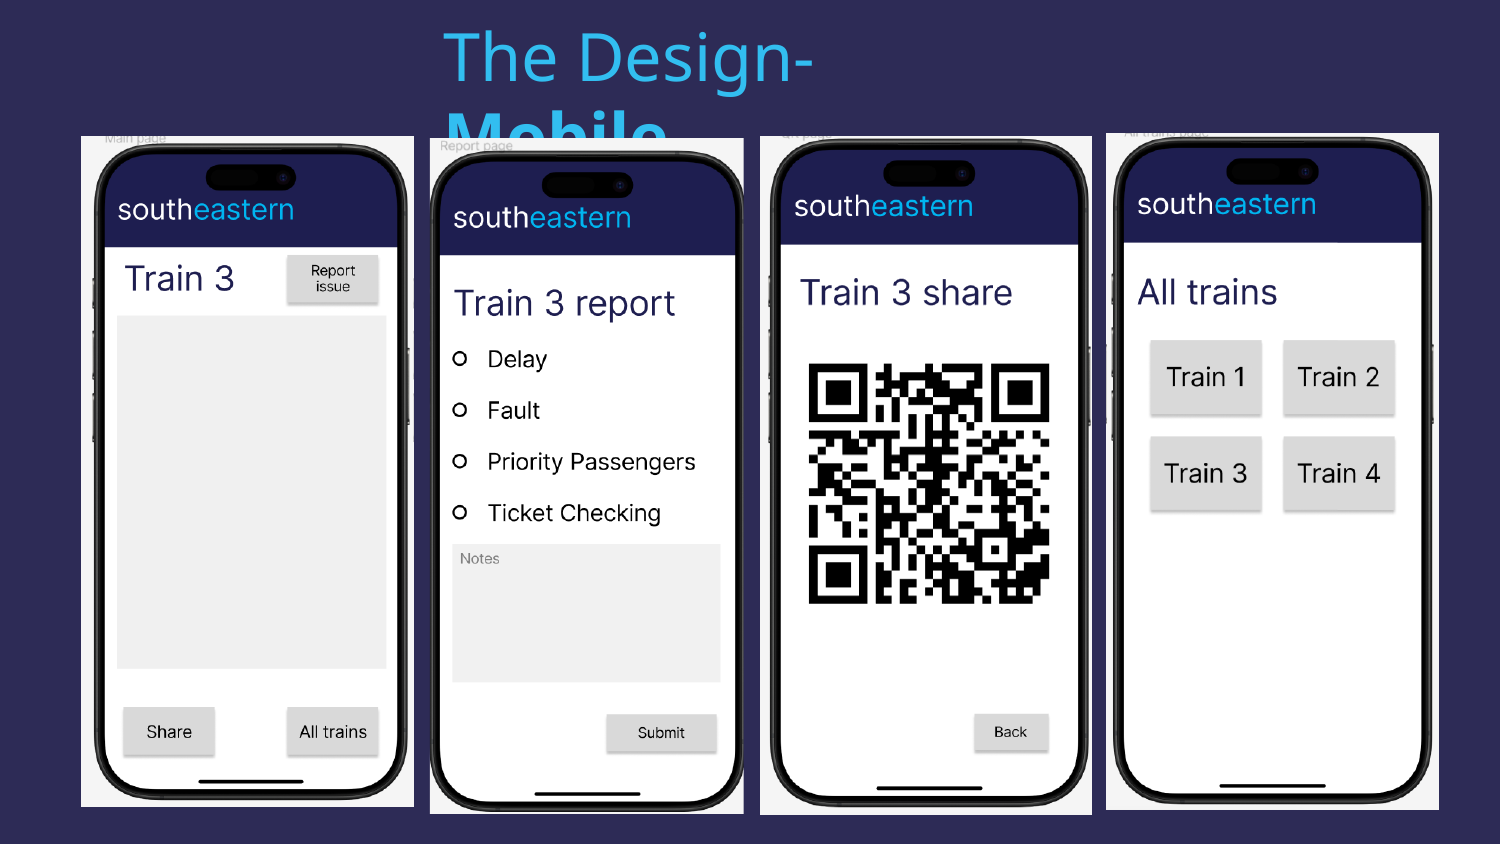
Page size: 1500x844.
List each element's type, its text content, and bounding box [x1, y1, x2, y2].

picture [429, 137, 744, 814]
picture [1106, 133, 1439, 810]
picture [81, 136, 414, 807]
picture [759, 136, 1092, 816]
text_box The Design- Mobile [428, 0, 1072, 190]
